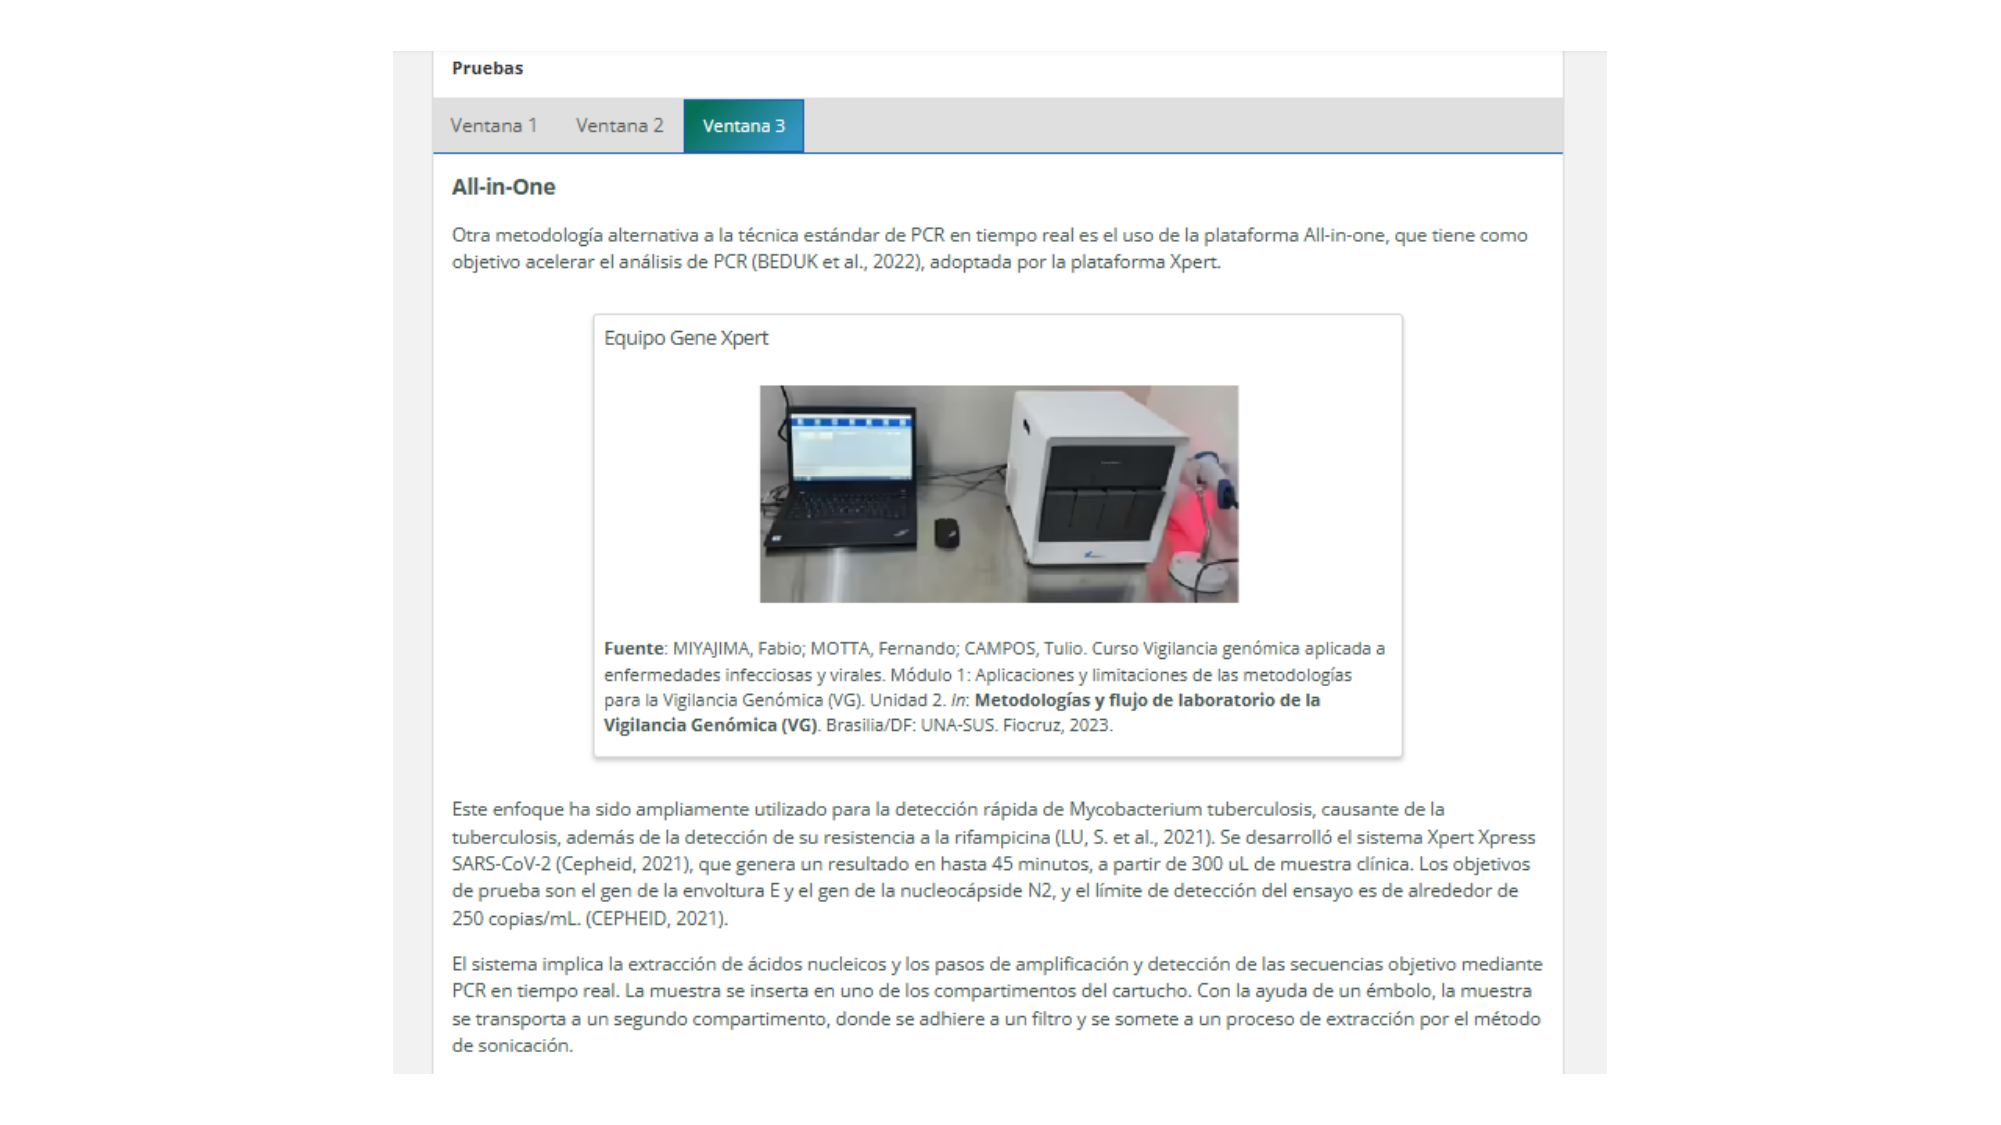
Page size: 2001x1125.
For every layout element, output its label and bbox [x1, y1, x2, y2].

picture [393, 50, 1607, 1074]
